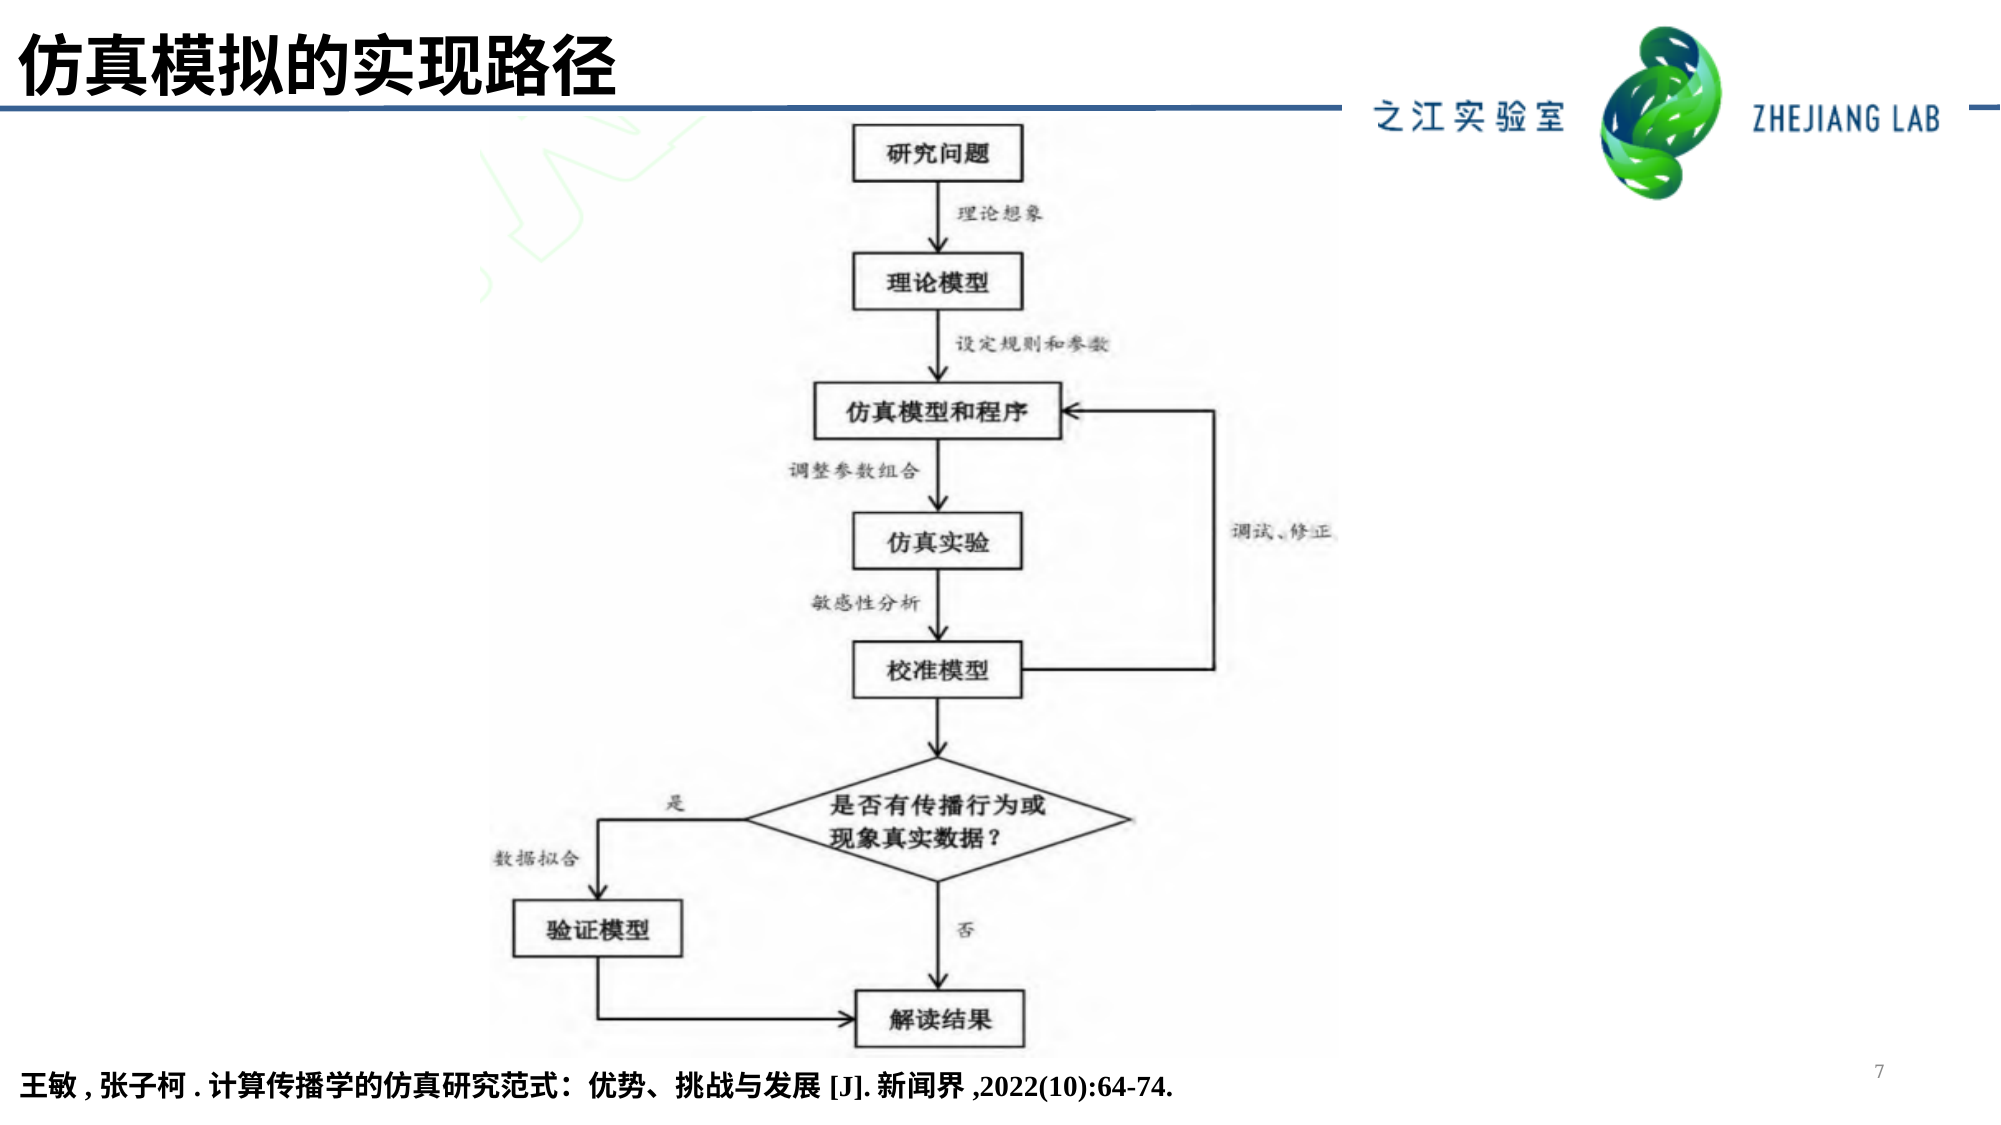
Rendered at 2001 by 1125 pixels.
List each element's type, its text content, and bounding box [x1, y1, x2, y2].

picture [479, 22, 1969, 1058]
text_box 仿真模拟的实现路径 [2, 0, 1754, 116]
slide_number 7 [1433, 1042, 1900, 1103]
text_box 王敏,张子柯.计算传播学的仿真研究范式：优势、挑战与发展[J].新闻界,2022(10):64-74. [19, 1065, 1881, 1103]
